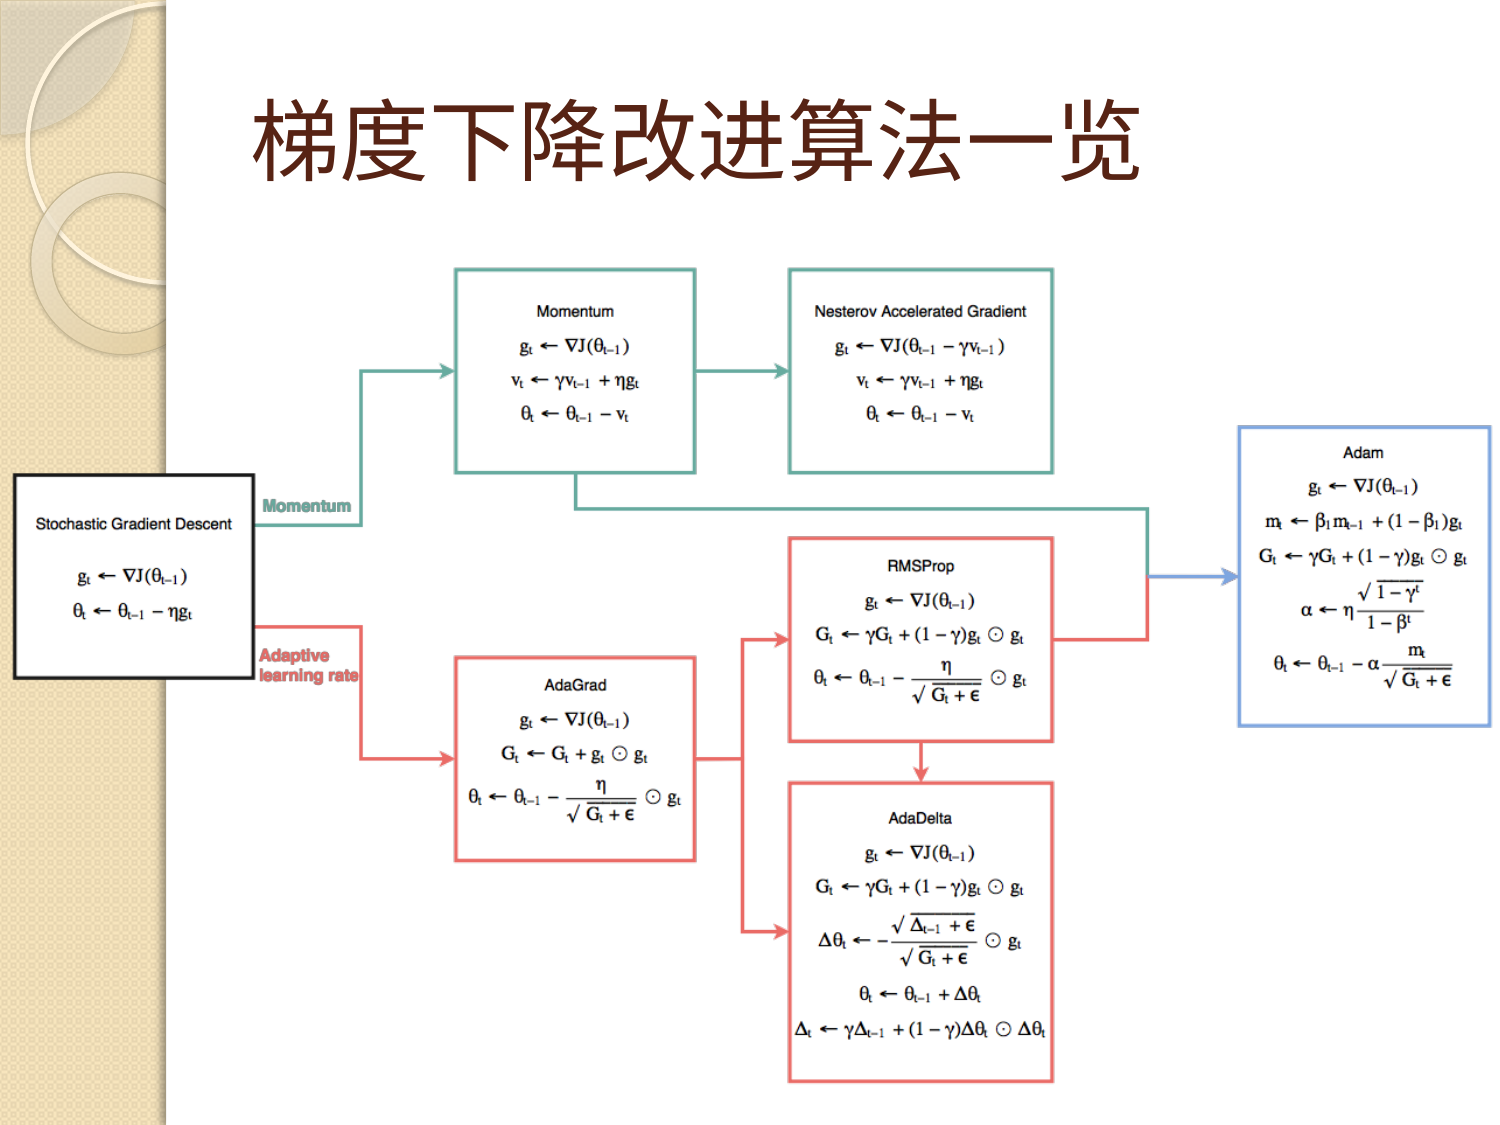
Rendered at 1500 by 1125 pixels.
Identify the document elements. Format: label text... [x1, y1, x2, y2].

picture [0, 255, 1500, 1097]
title 梯度下降改进算法一览 [235, 45, 1466, 233]
